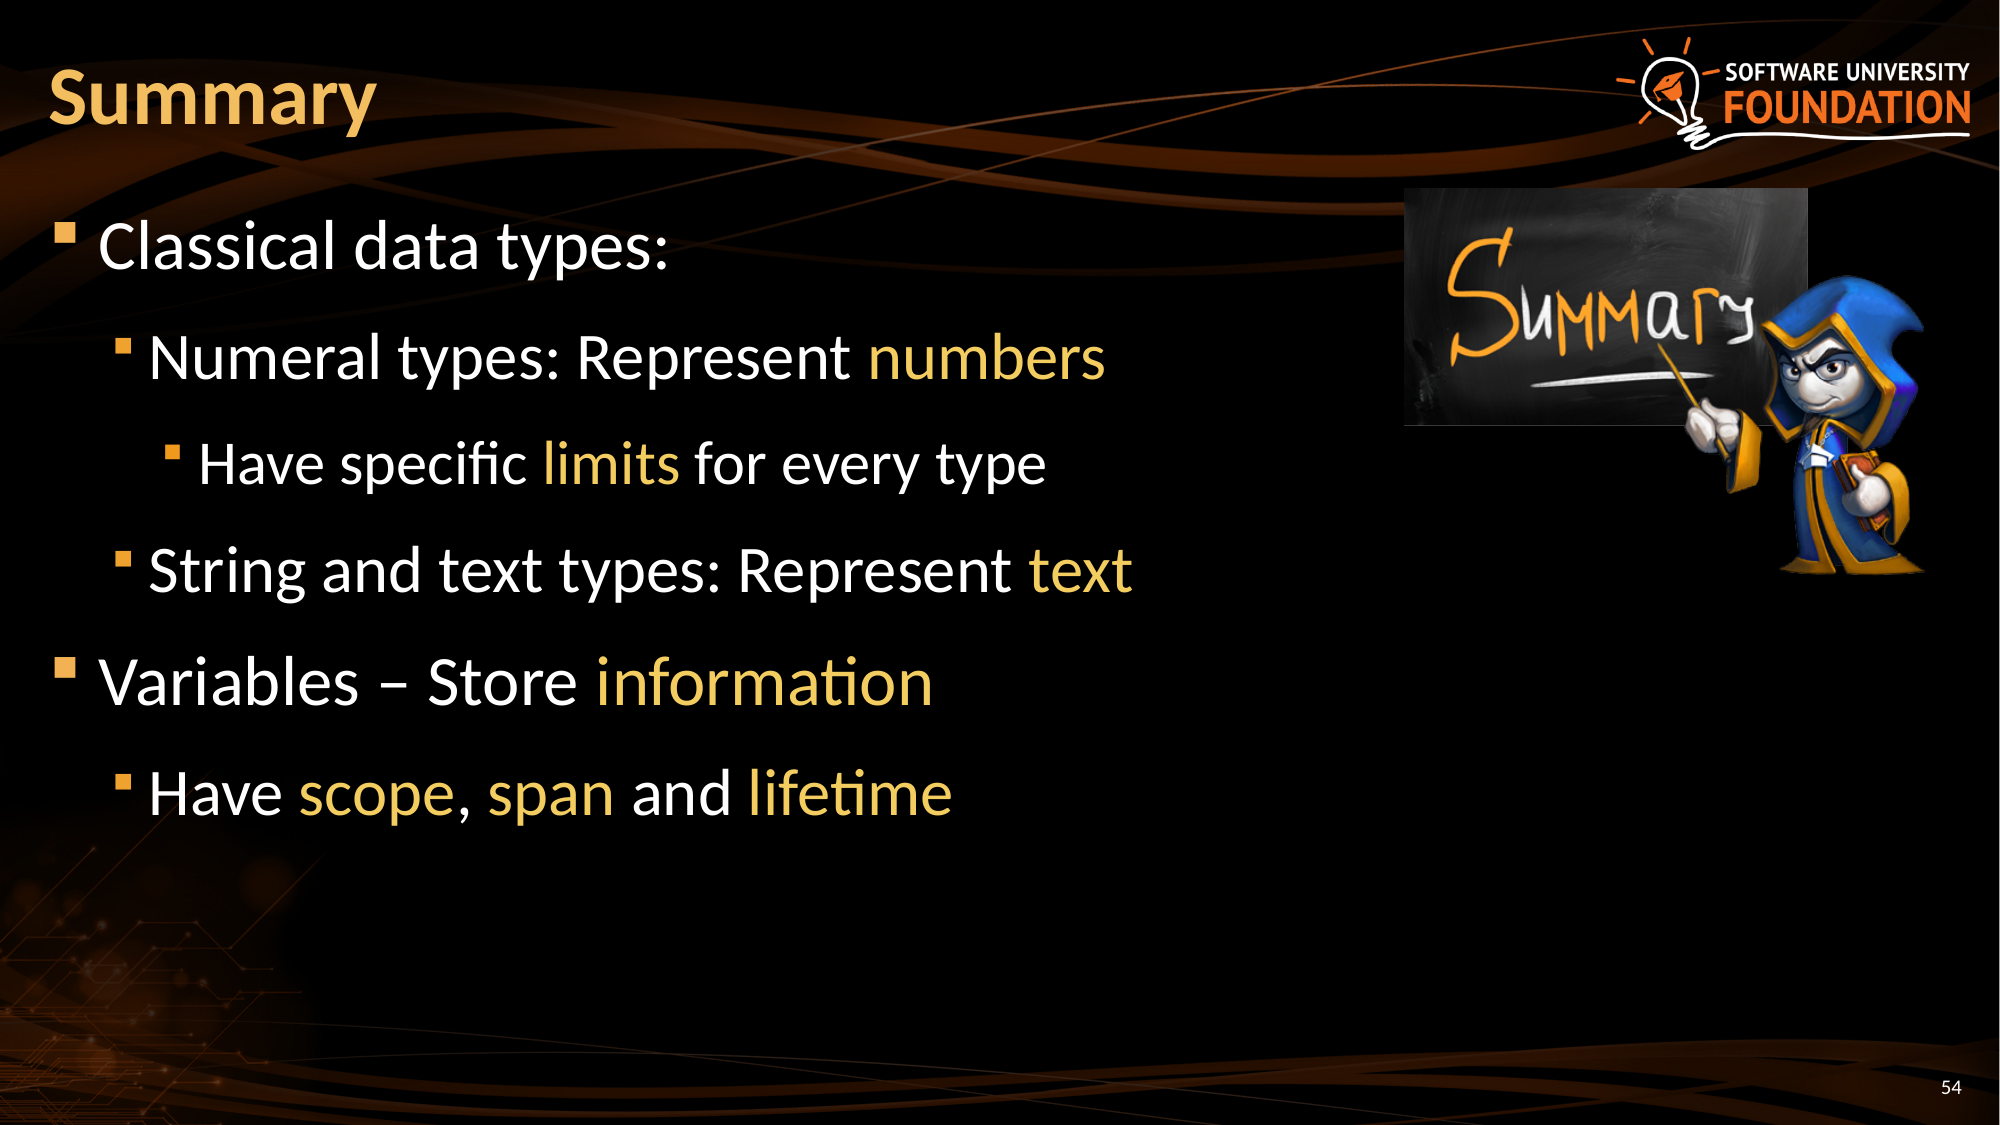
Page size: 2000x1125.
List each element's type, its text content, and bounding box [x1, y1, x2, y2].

title Summary [30, 6, 1602, 189]
list Classical data types: Numeral types: Represent numbers Have specific limits for every type String and text types: Represent text Variables – Store information Have scope, span and lifetime [31, 188, 1968, 1103]
picture [0, 0, 2000, 1125]
